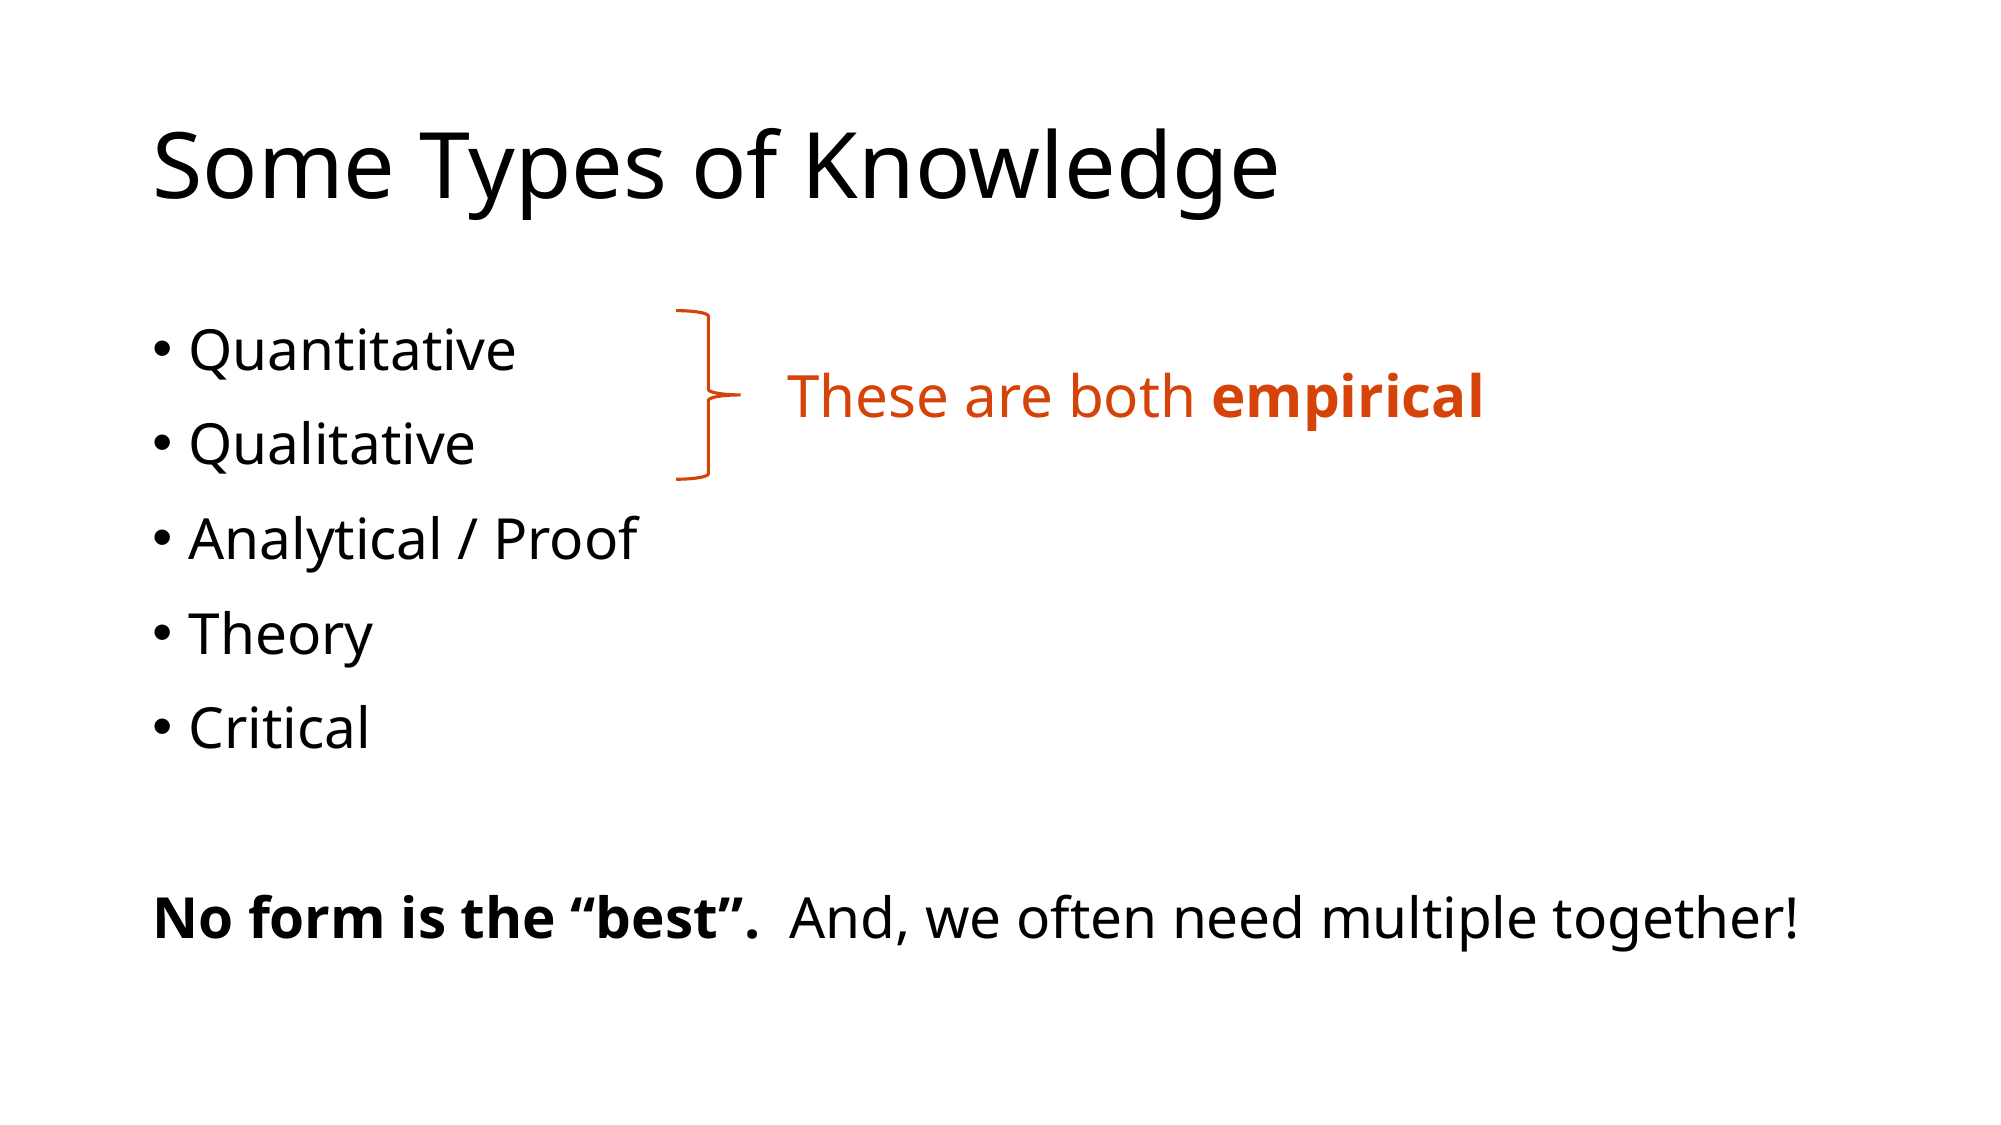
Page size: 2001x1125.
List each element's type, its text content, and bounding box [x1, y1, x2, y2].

list Quantitative Qualitative Analytical / Proof Theory Critical No form is the “best”. And, we often need multiple together! [137, 299, 1863, 1014]
text_box [676, 309, 741, 481]
text_box These are both empirical [772, 351, 1520, 437]
title Some Types of Knowledge [137, 59, 1863, 278]
